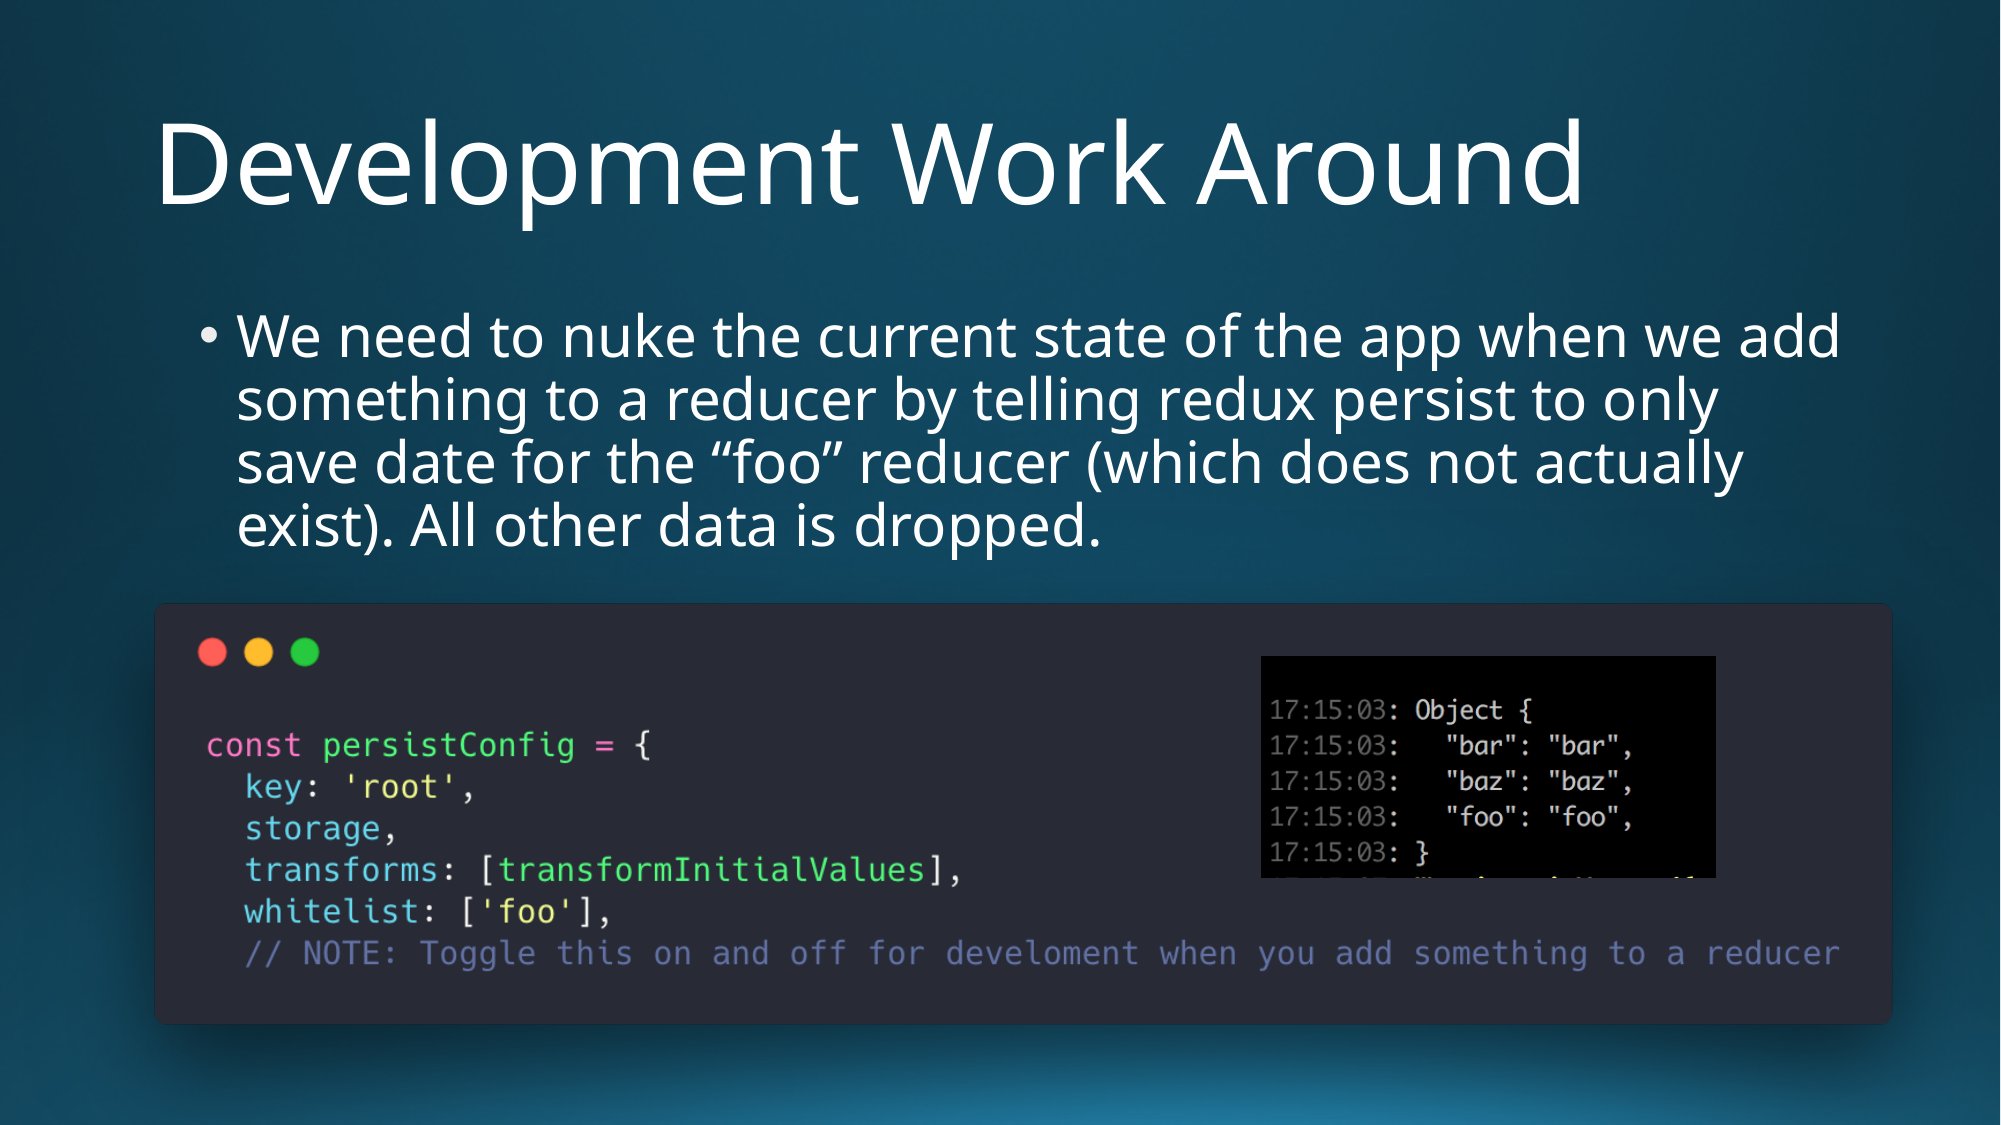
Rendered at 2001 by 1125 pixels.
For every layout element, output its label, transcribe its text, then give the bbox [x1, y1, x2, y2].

list We need to nuke the current state of the app when we add something to a reducer by telling redux persist to only save date for the “foo” reducer (which does not actually exist). All other data is dropped. [183, 299, 1863, 503]
picture [0, 0, 2001, 1125]
title Development Work Around [137, 59, 1863, 278]
